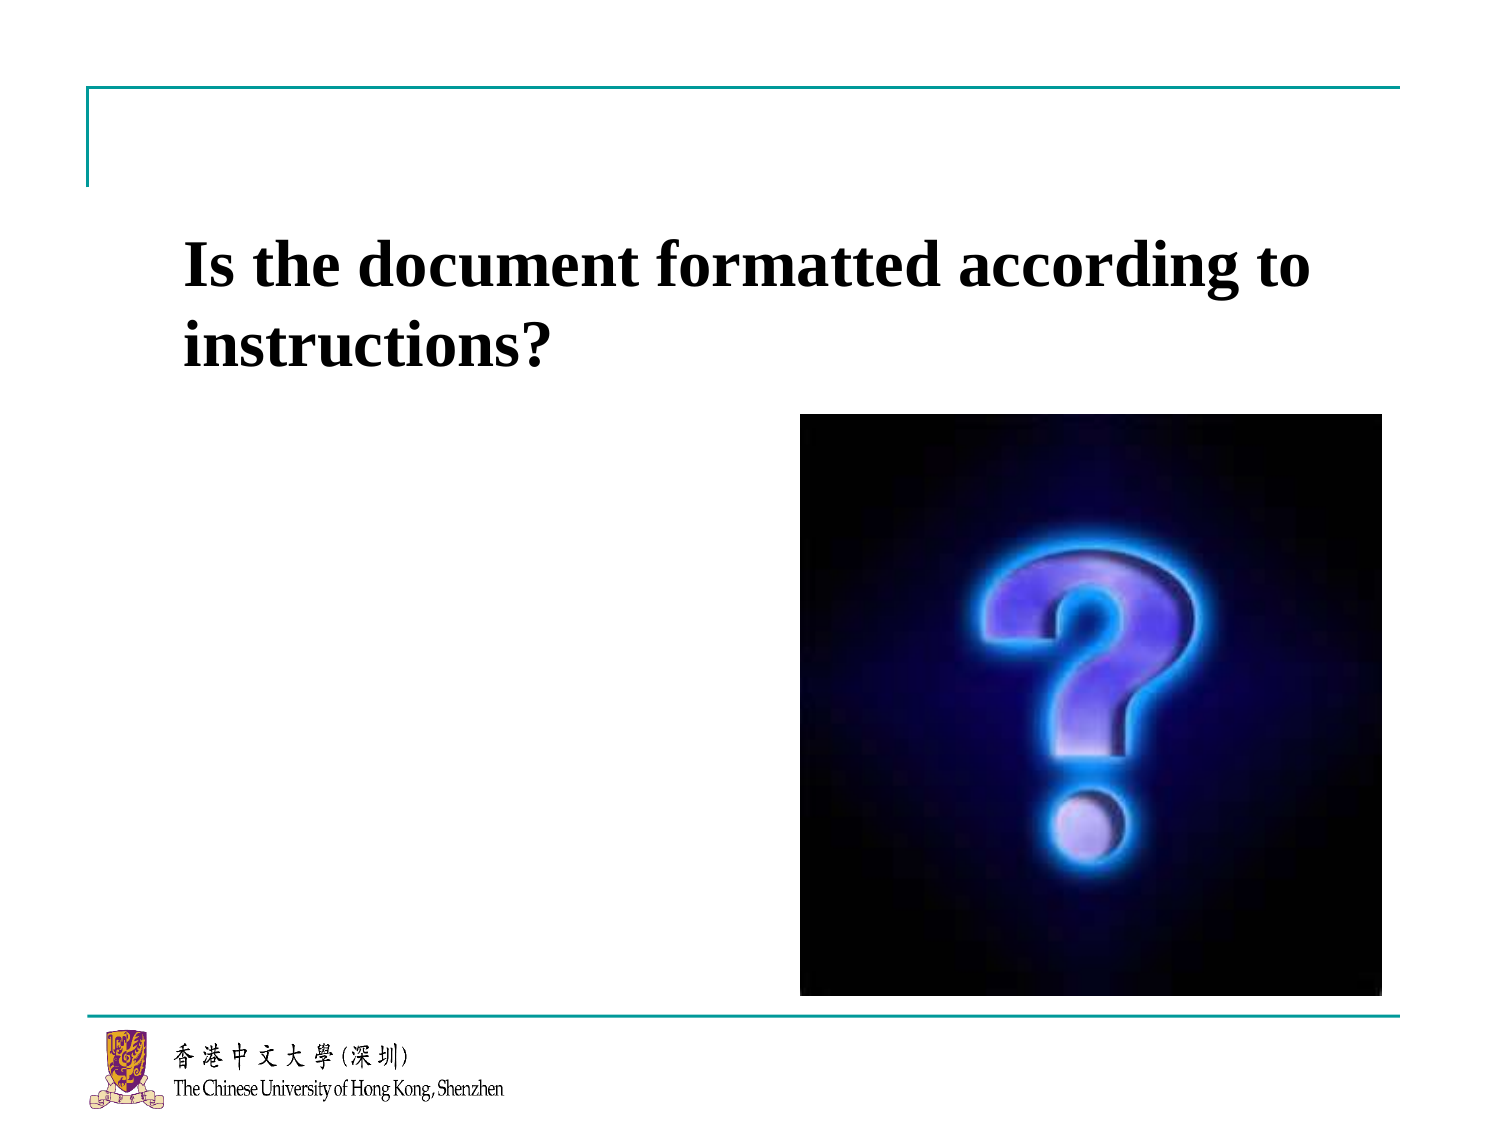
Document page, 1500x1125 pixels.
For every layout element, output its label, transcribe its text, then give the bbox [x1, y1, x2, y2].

text_box Is the document formatted according to instructions? [168, 37, 1382, 563]
picture [799, 414, 1382, 997]
picture [50, 995, 543, 1125]
